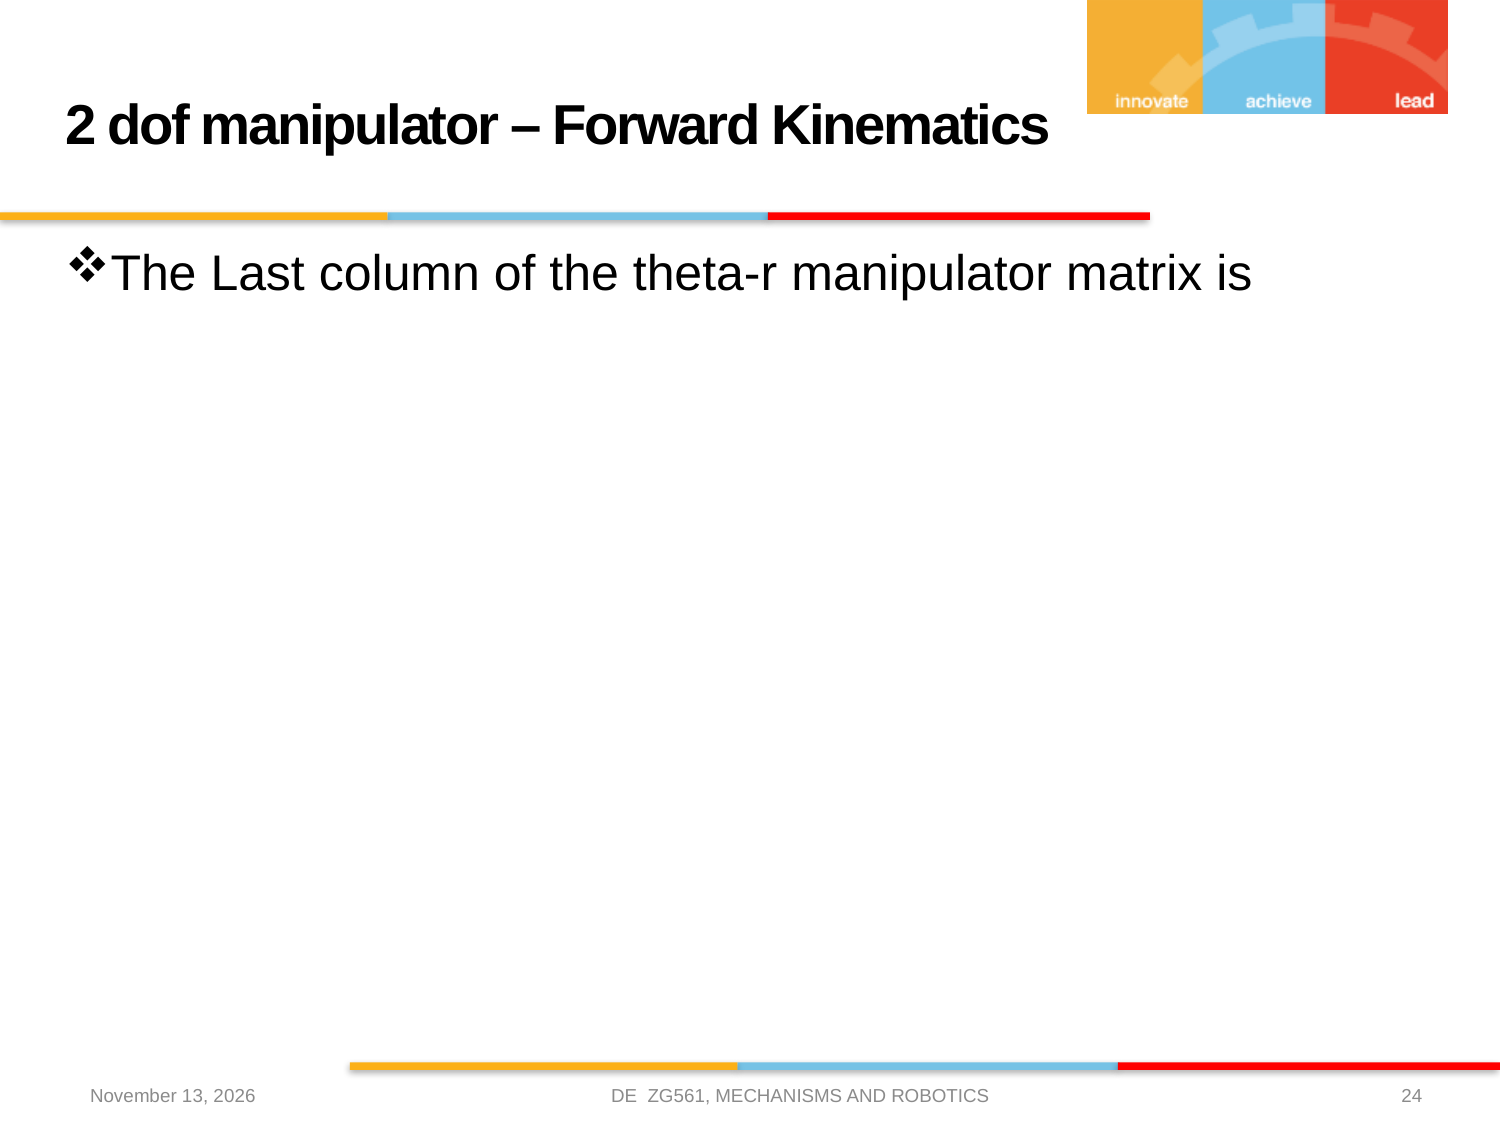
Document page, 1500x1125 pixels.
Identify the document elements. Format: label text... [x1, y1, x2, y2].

slide_number 24 [1088, 1065, 1438, 1125]
title 2 dof manipulator – Forward Kinematics [50, 45, 1448, 200]
picture [1087, 0, 1448, 45]
footer DE ZG561, MECHANISMS AND ROBOTICS [512, 1065, 1088, 1125]
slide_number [75, 1065, 425, 1125]
